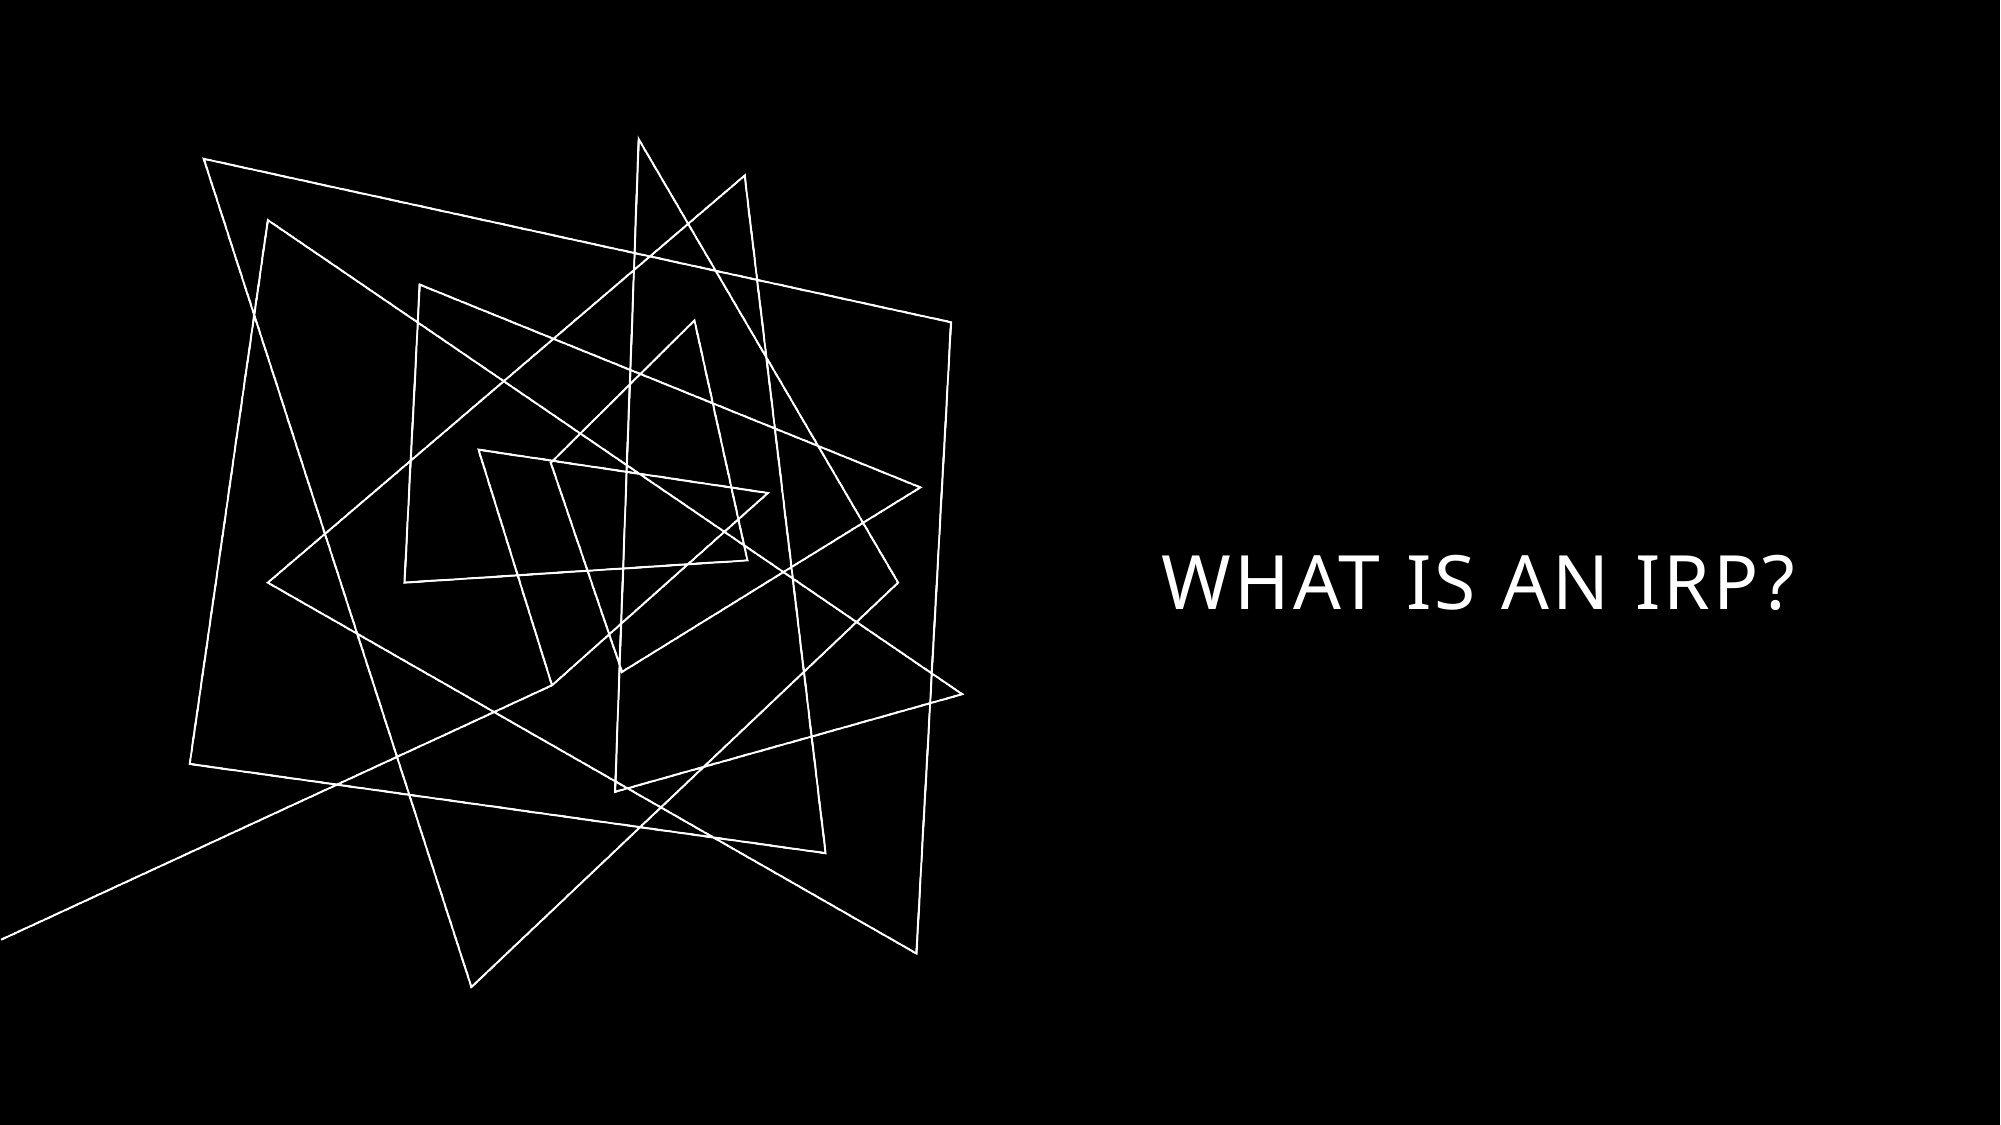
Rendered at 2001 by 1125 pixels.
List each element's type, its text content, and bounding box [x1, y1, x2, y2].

picture [0, 135, 965, 989]
title What is an IRP? [1146, 352, 1833, 634]
